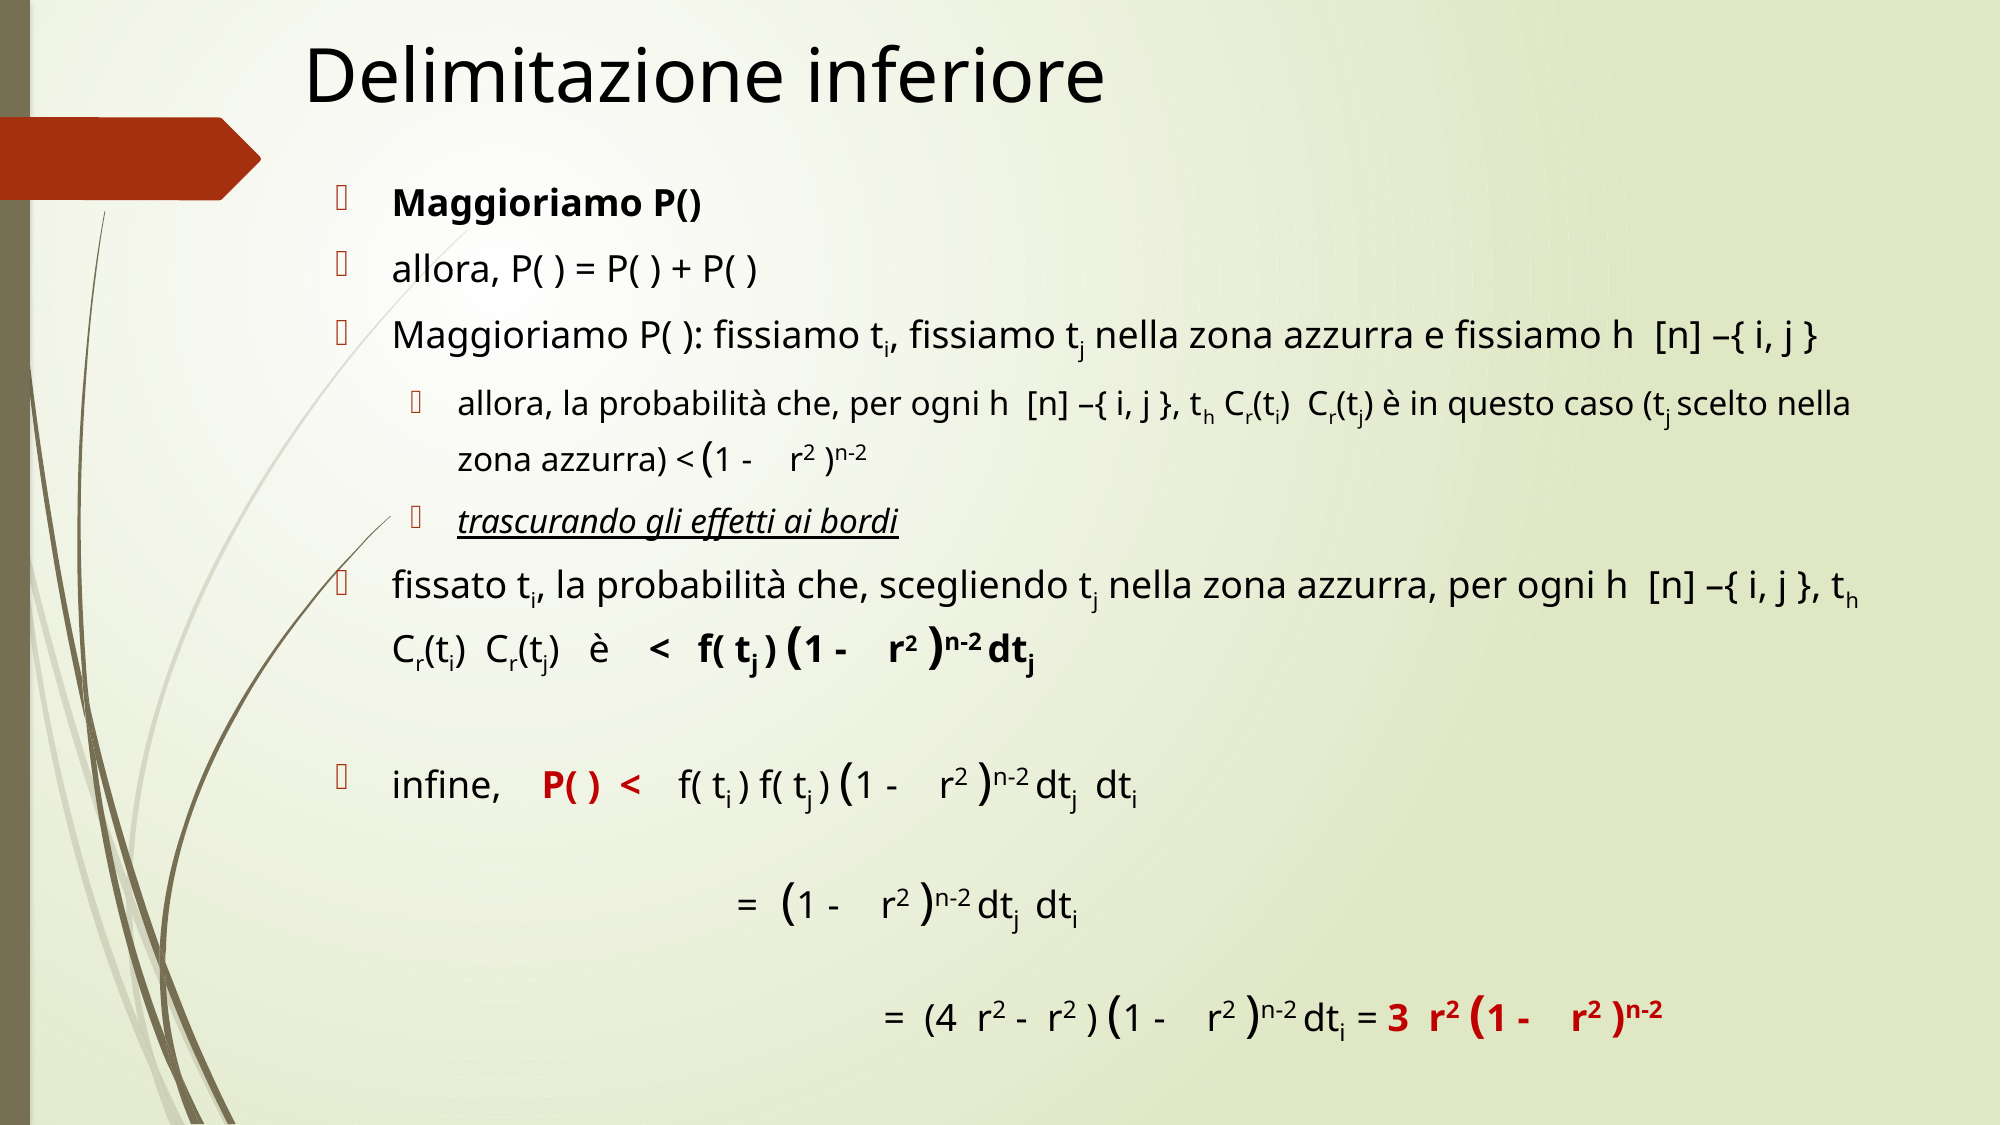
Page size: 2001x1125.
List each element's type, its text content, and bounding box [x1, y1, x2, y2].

title Delimitazione inferiore [288, 19, 1751, 172]
